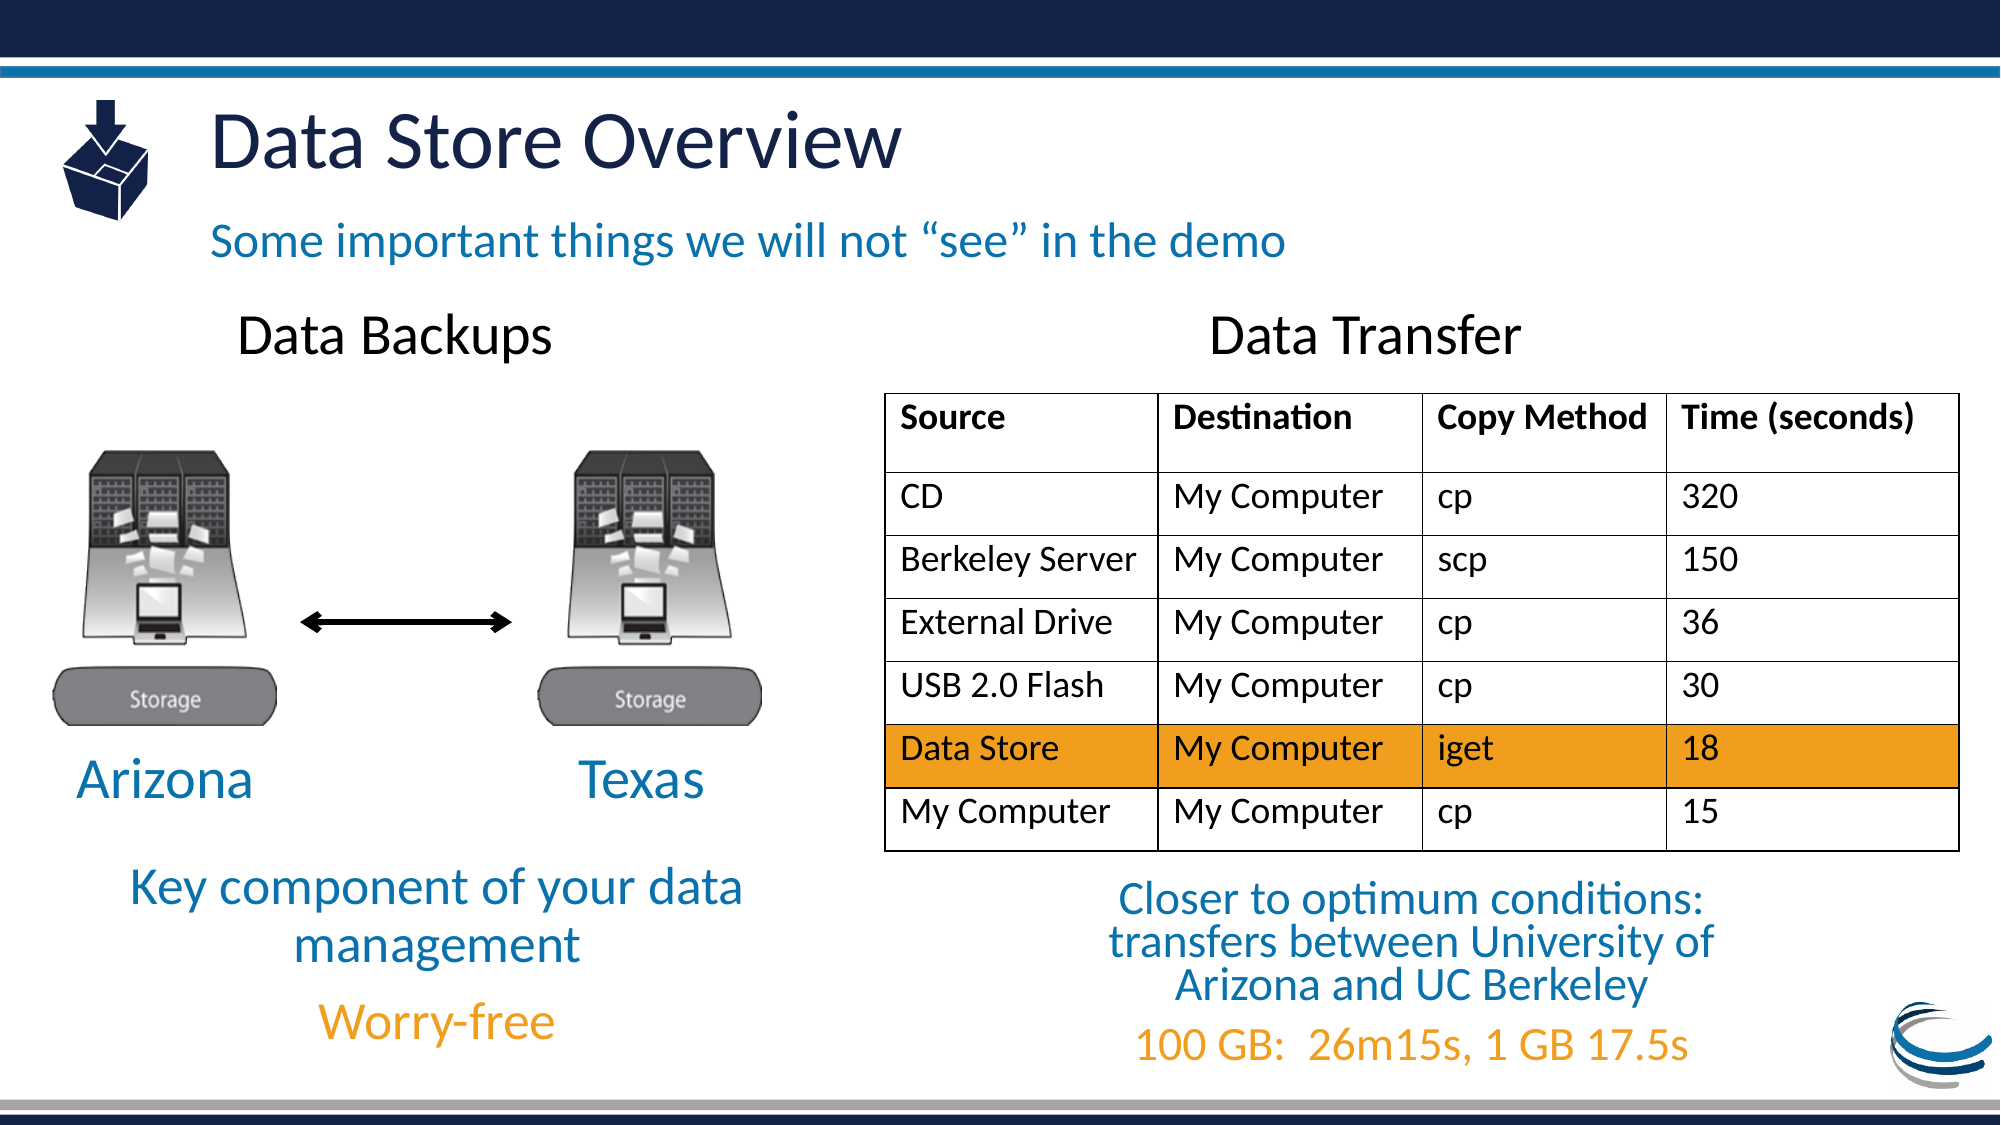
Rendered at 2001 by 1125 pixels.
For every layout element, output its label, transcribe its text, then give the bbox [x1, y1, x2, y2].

table_cell Berkeley Server [886, 536, 1157, 598]
table_cell USB 2.0 Flash [886, 662, 1157, 724]
table_cell 15 [1667, 789, 1958, 850]
picture [1890, 1002, 1992, 1089]
table_cell 320 [1667, 473, 1958, 535]
table_cell My Computer [886, 789, 1157, 850]
text_box Arizona [44, 740, 287, 828]
table_cell My Computer [1159, 536, 1422, 598]
table_cell External Drive [886, 599, 1157, 661]
table_header Destination [1159, 394, 1422, 472]
picture [537, 450, 762, 726]
table_cell My Computer [1159, 789, 1422, 850]
table_cell My Computer [1159, 662, 1422, 724]
picture [52, 450, 277, 726]
table_cell cp [1423, 662, 1666, 724]
text_box Closer to optimum conditions: transfers between University of Arizona and UC Berkeley 100 GB: 26m15s, 1 GB 17.5s [1051, 873, 1772, 1081]
table_cell My Computer [1159, 725, 1422, 787]
table_cell scp [1423, 536, 1666, 598]
table_cell cp [1423, 473, 1666, 535]
table_cell cp [1423, 599, 1666, 661]
table_cell Data Store [886, 725, 1157, 787]
table_header Copy Method [1423, 394, 1666, 472]
text_box Texas [522, 740, 761, 828]
list Some important things we will not “see” in the demo [195, 206, 1967, 287]
table_header Time (seconds) [1667, 394, 1958, 472]
picture [62, 100, 148, 221]
title Data Store Overview [195, 90, 1970, 194]
table_cell My Computer [1159, 599, 1422, 661]
table_header Source [886, 394, 1157, 472]
table_cell iget [1423, 725, 1666, 787]
table_cell 36 [1667, 599, 1958, 661]
table_cell CD [886, 473, 1157, 535]
table_cell 18 [1667, 725, 1958, 787]
text_box Data Transfer [1006, 297, 1727, 387]
list Data Backups [35, 297, 756, 387]
table_cell 30 [1667, 662, 1958, 724]
table_cell My Computer [1159, 473, 1422, 535]
text_box Key component of your data management Worry-free [77, 850, 798, 1059]
table_cell 150 [1667, 536, 1958, 598]
table_cell cp [1423, 789, 1666, 850]
